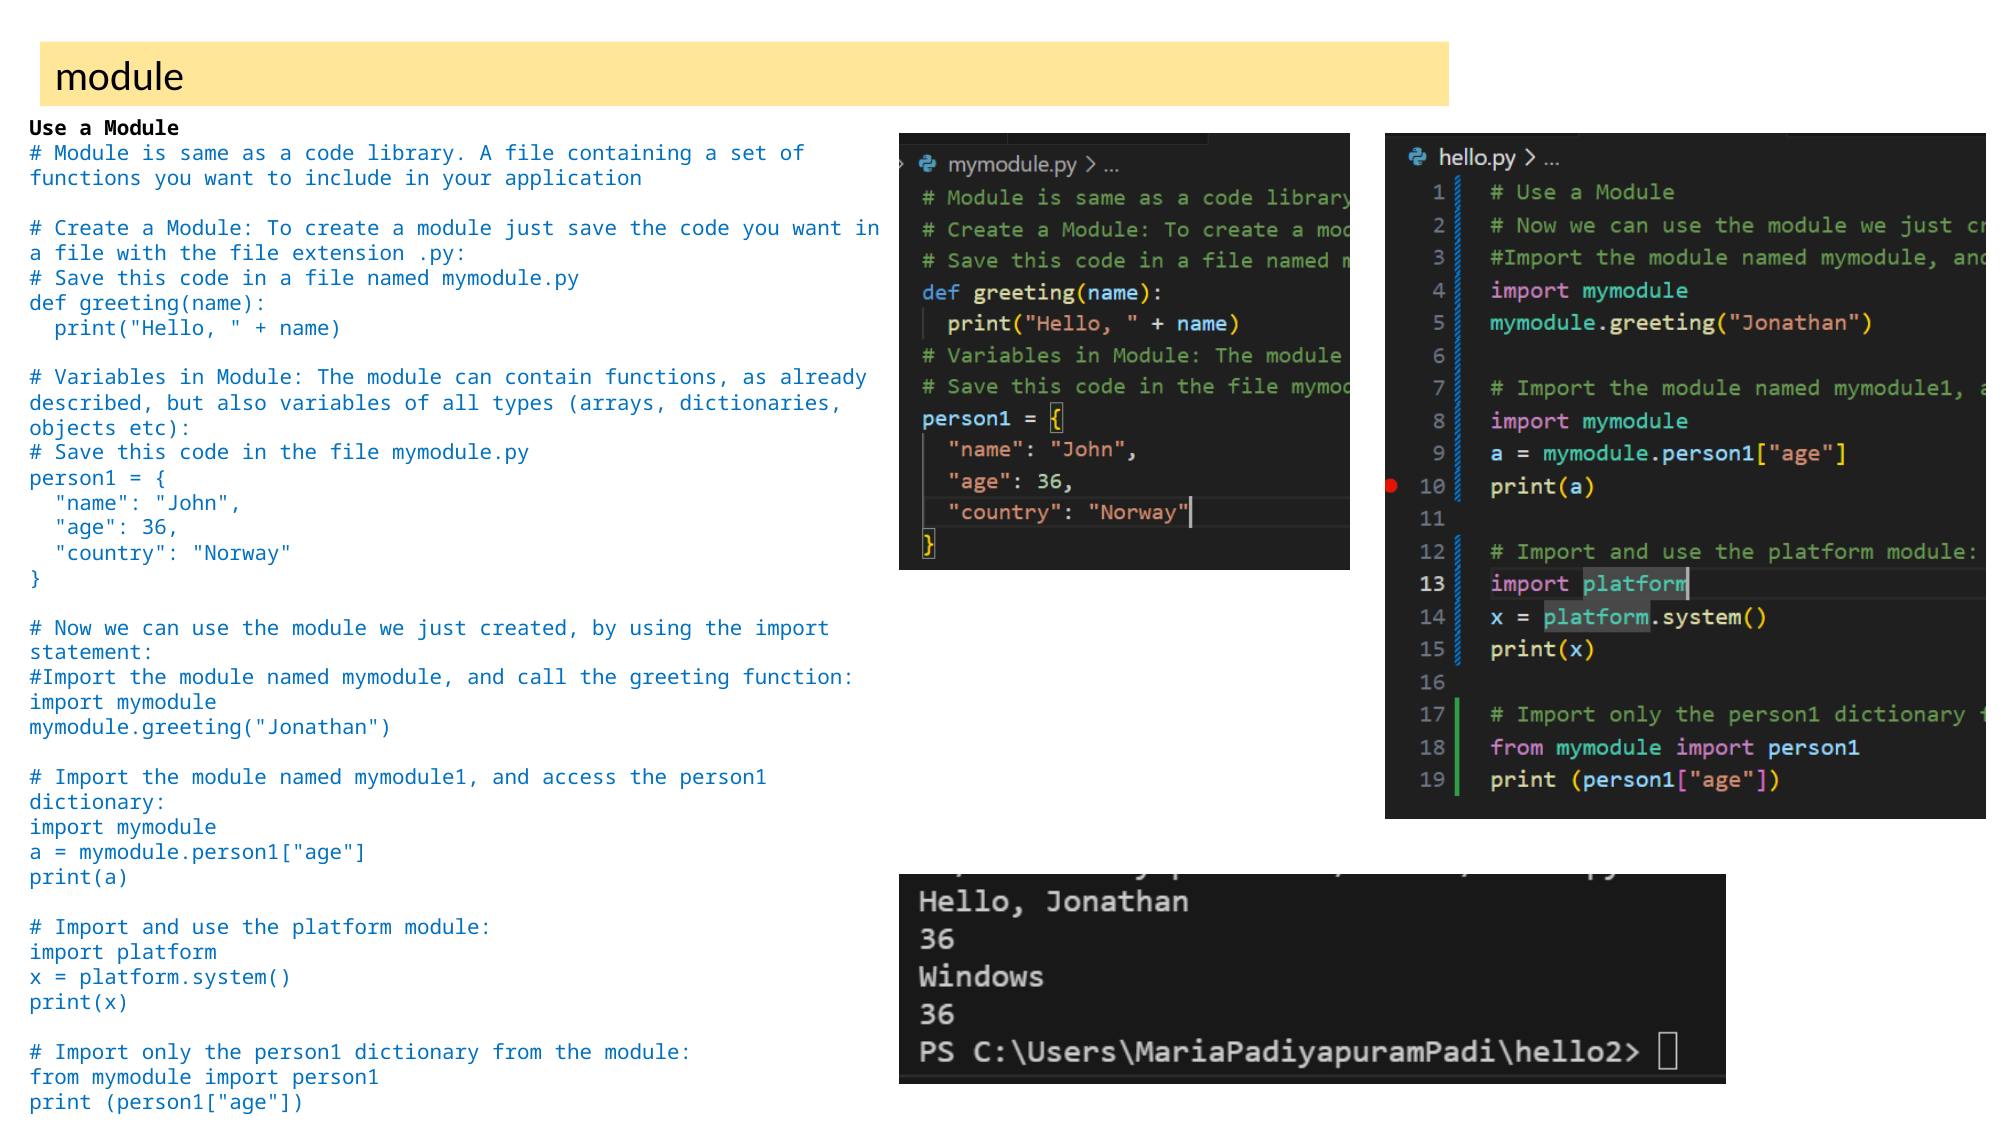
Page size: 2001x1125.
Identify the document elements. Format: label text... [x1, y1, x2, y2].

text_box module [40, 41, 1449, 107]
text_box Use a Module # Module is same as a code library. A file containing a set of functions you want to include in your application # Create a Module: To create a module just save the code you want in a file with the file extension .py: # Save this code in a file named mymodule.py def greeting(name): print("Hello, " + name) # Variables in Module: The module can contain functions, as already described, but also variables of all types (arrays, dictionaries, objects etc): # Save this code in the file mymodule.py person1 = { "name": "John", "age": 36, "country": "Norway" } # Now we can use the module we just created, by using the import statement: #Import the module named mymodule, and call the greeting function: import mymodule mymodule.greeting("Jonathan") # Import the module named mymodule1, and access the person1 dictionary: import mymodule a = mymodule.person1["age"] print(a) # Import and use the platform module: import platform x = platform.system() print(x) # Import only the person1 dictionary from the module: from mymodule import person1 print (person1["age"]) [14, 107, 900, 1121]
picture [899, 874, 1726, 1084]
picture [1385, 133, 1986, 819]
picture [899, 133, 1350, 570]
